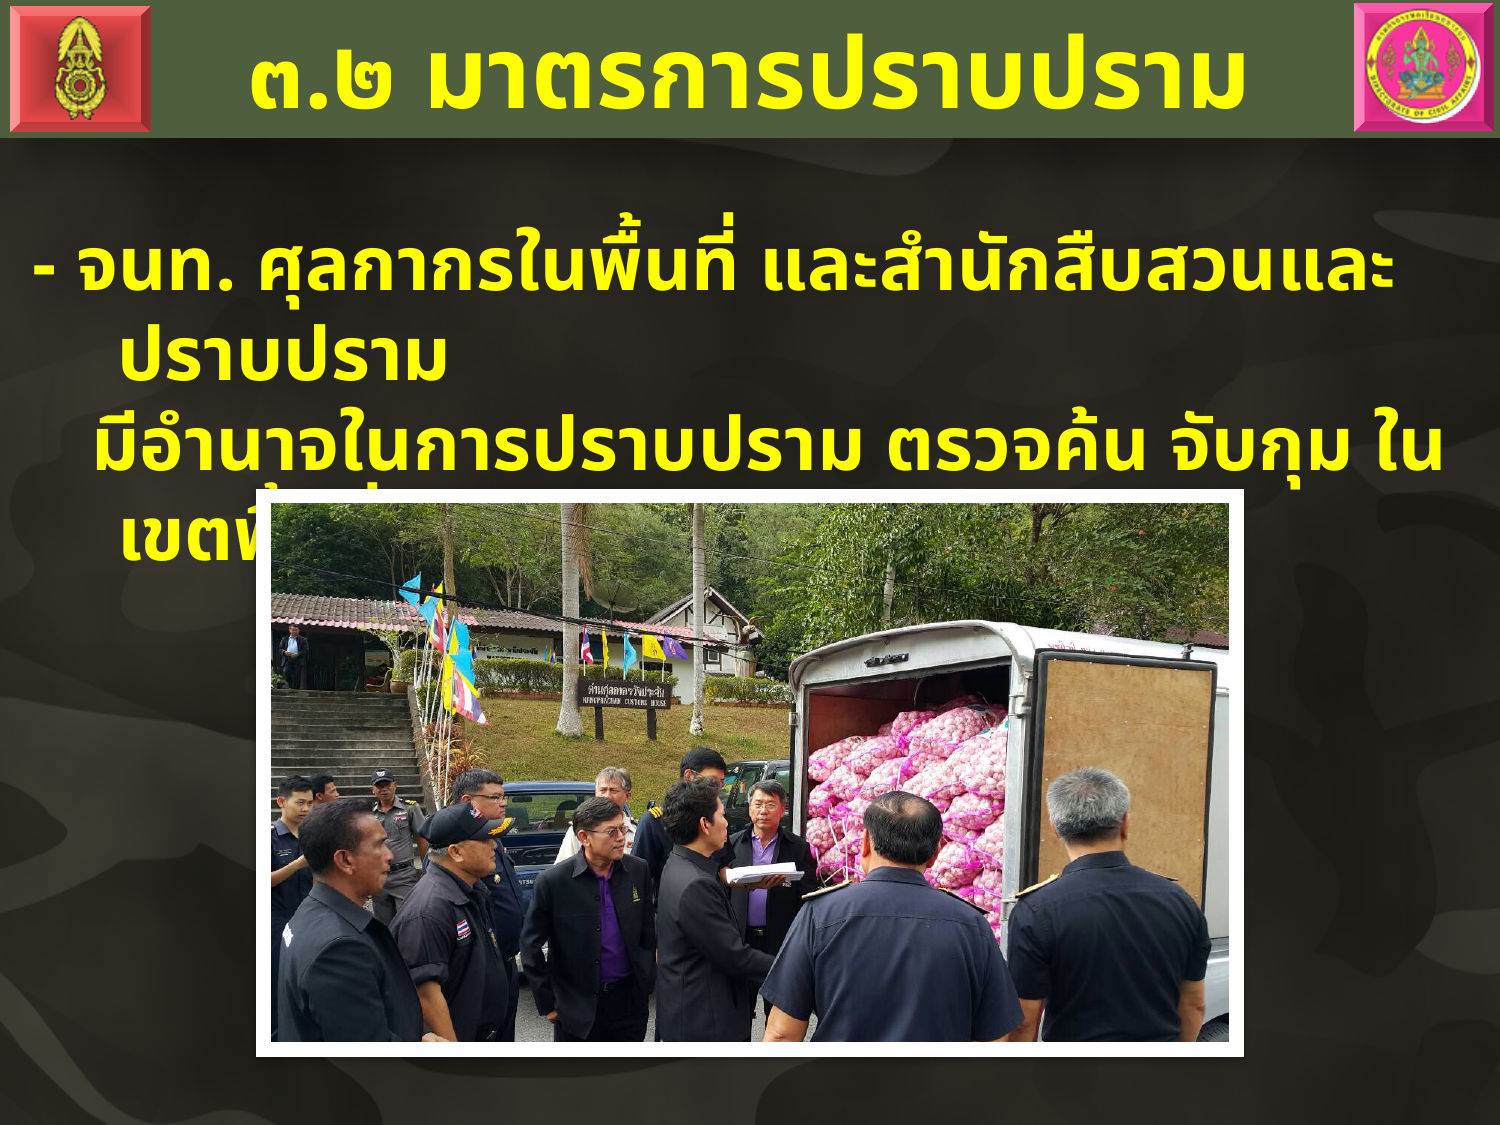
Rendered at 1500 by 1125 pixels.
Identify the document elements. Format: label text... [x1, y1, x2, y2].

text_box ๓.๒ มาตรการปราบปราม [0, 0, 1500, 138]
picture [0, 138, 1500, 1125]
text_box - จนท. ศุลกากรในพื้นที่ และสำนักสืบสวนและปราบปราม มีอำนาจในการปราบปราม ตรวจค้น จับกุม ในเขตพื้นที่รับผิดชอบ [17, 208, 1465, 583]
text_box [9, 5, 152, 133]
picture [40, 16, 118, 121]
picture [1363, 6, 1480, 122]
